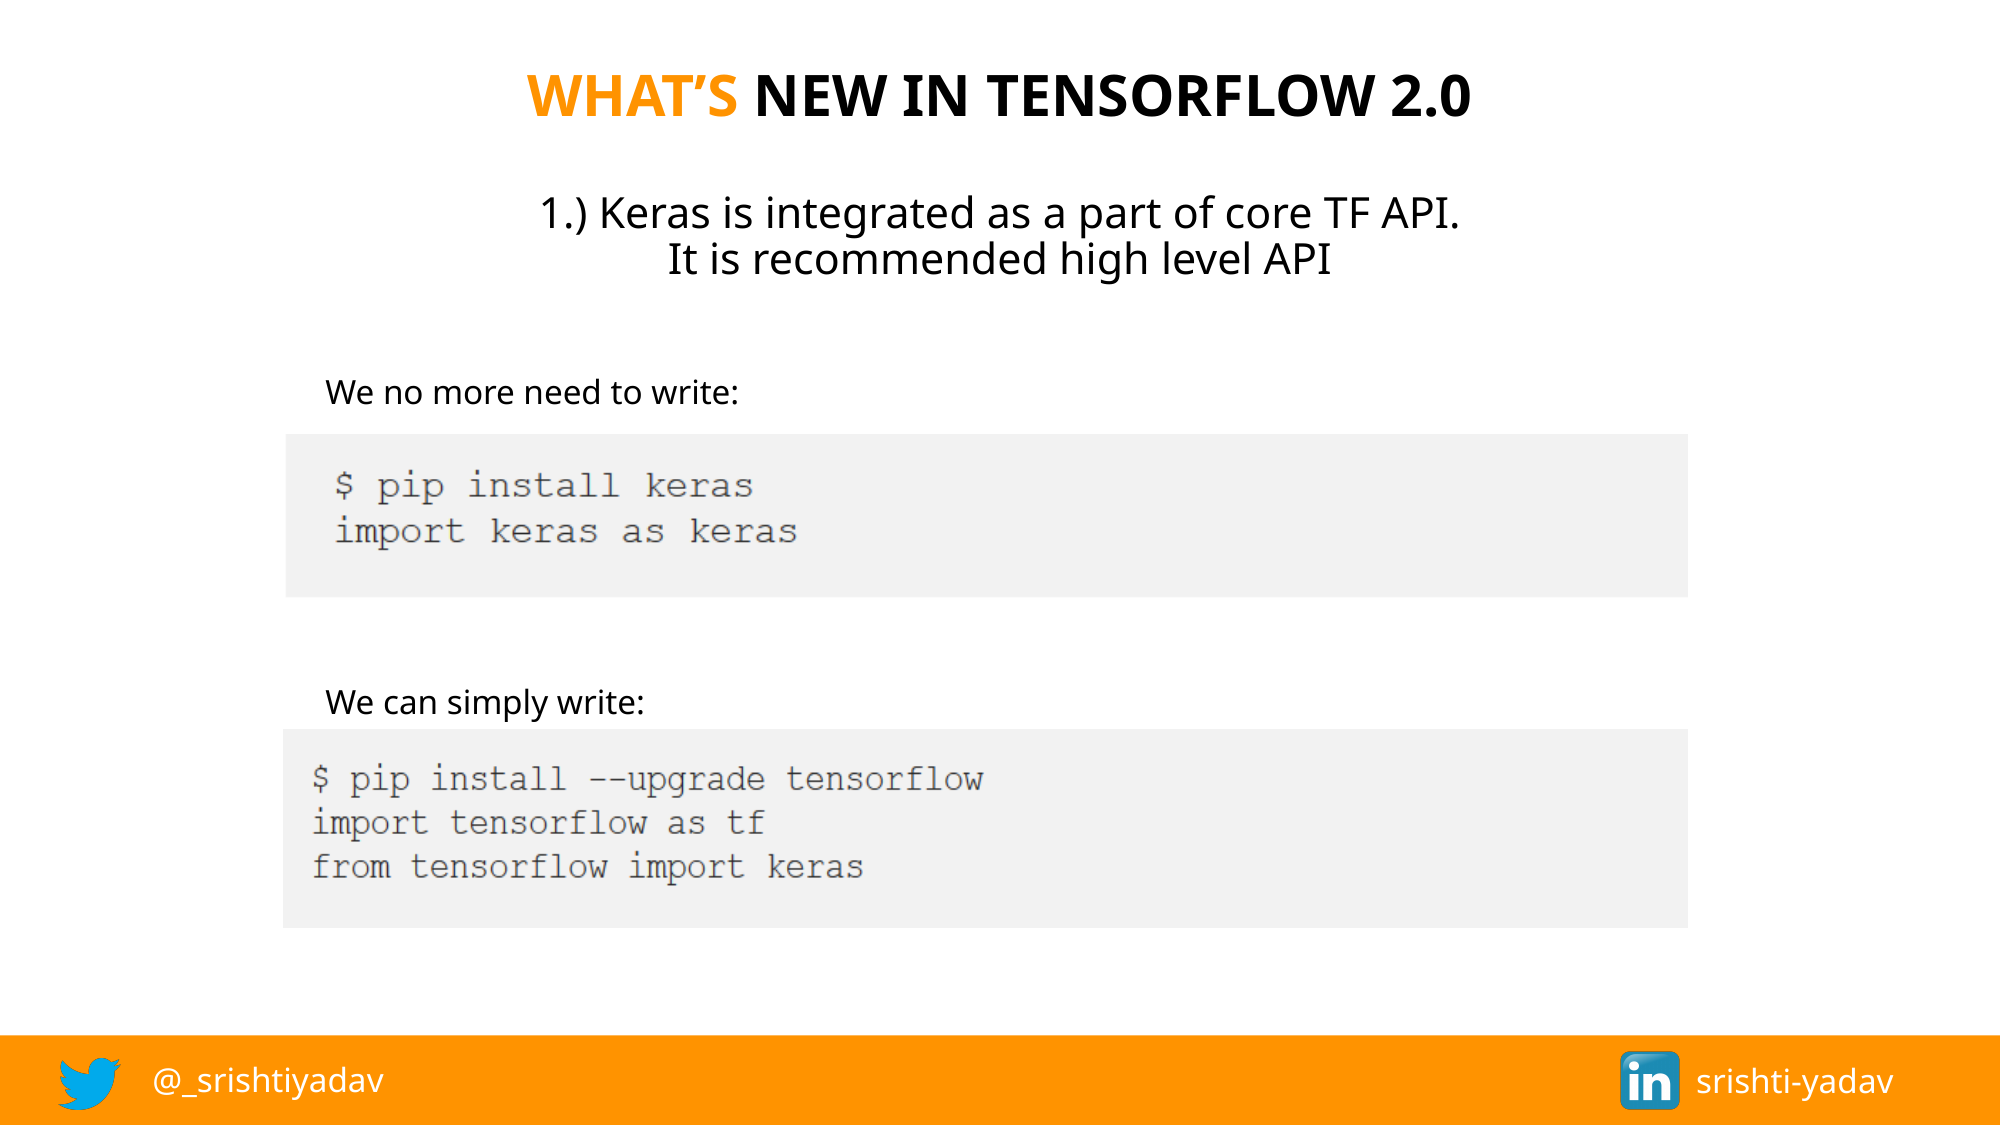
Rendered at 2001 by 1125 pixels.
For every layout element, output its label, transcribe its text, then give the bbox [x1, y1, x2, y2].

picture [283, 434, 1688, 599]
title WHAT’S NEW IN TENSORFLOW 2.0 1.) Keras is integrated as a part of core TF API. It is recommended high level API [137, 59, 1863, 361]
text_box We can simply write: [310, 673, 756, 729]
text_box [0, 1035, 2000, 1125]
text_box We no more need to write: [310, 363, 859, 419]
picture [283, 729, 1688, 928]
